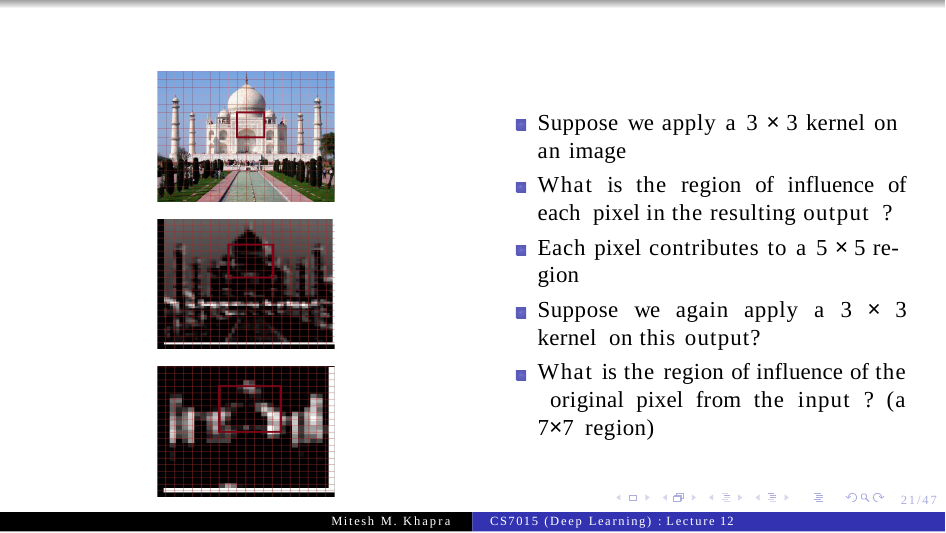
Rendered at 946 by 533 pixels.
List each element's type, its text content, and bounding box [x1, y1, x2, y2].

text_box [515, 245, 527, 256]
text_box [515, 119, 527, 131]
text_box [515, 182, 527, 193]
text_box [515, 307, 527, 319]
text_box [0, 511, 946, 532]
text_box [0, 0, 945, 8]
text_box [157, 71, 335, 202]
text_box [515, 370, 527, 381]
text_box [157, 366, 335, 497]
text_box [157, 219, 335, 350]
text_box Suppose we apply a 3 × 3 kernel on an image What is the region of influence of each pixel in the resulting output ? Each pixel contributes to a 5 × 5 re- gion Suppose we again apply a 3 × 3 kernel on this output? What is the region of influence of the original pixel from the input ? (a 7×7 region) [535, 105, 908, 440]
text_box 21/47 [898, 493, 941, 508]
